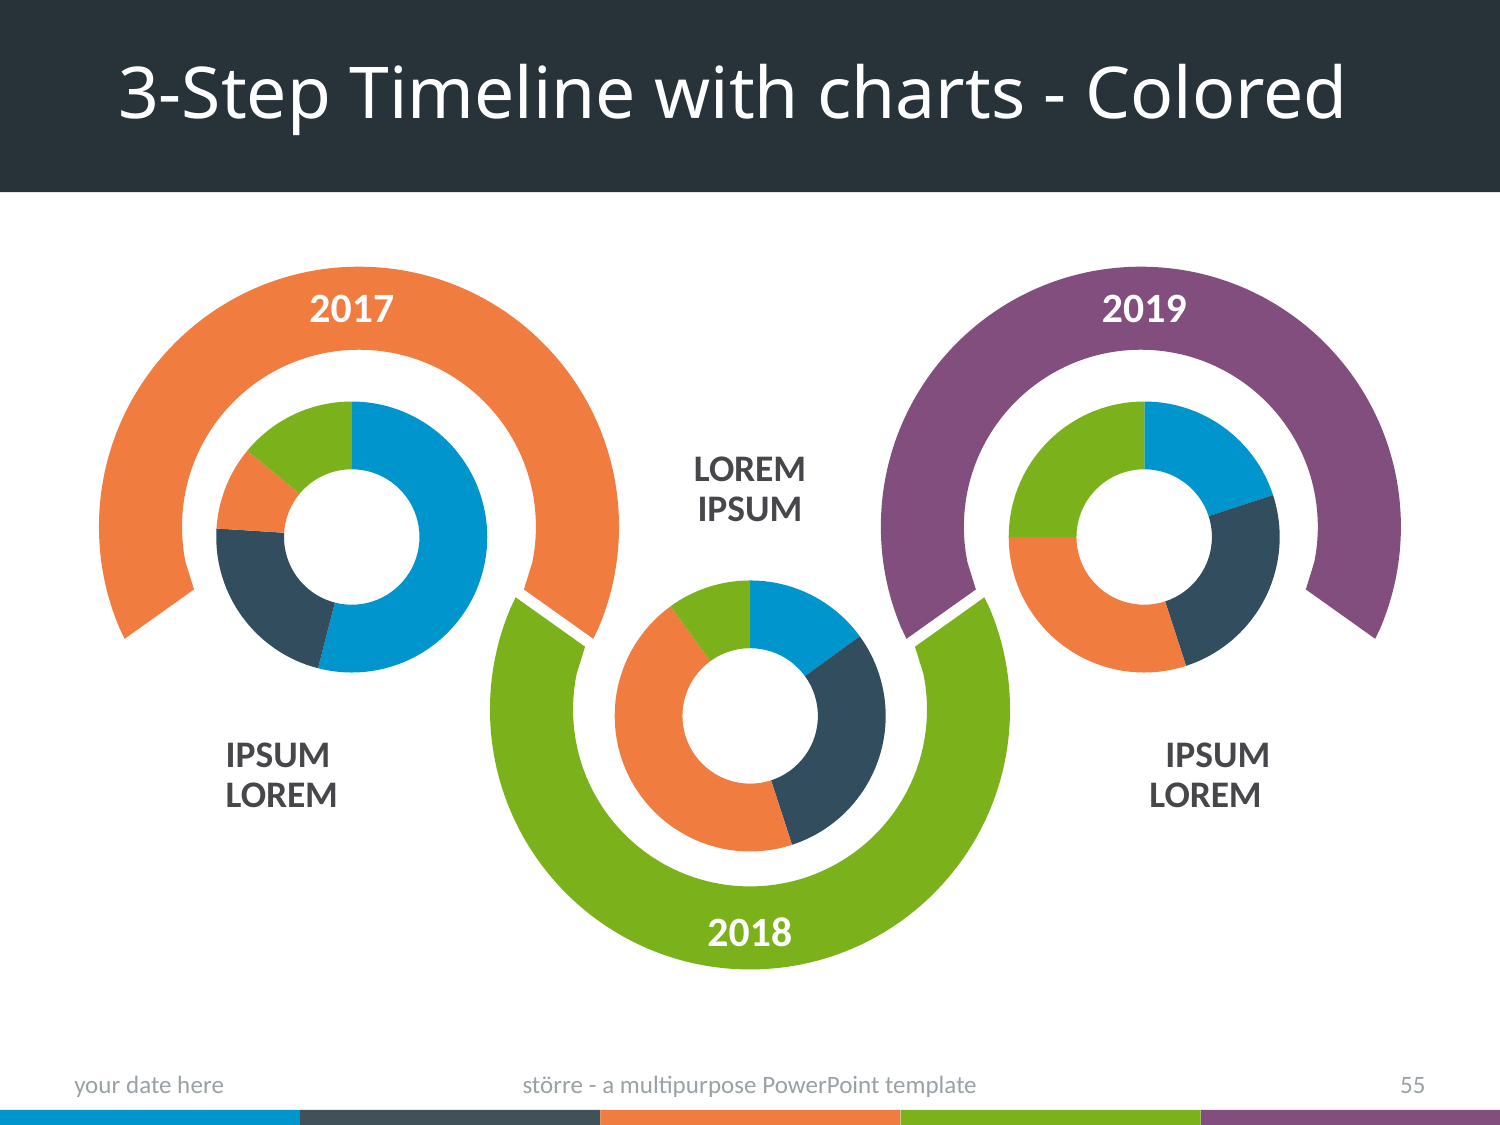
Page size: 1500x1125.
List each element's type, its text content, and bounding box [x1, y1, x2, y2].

list 2018 [653, 897, 847, 969]
list Lorem Ipsum [643, 399, 857, 538]
title 3-Step Timeline with charts - Colored [103, 40, 1397, 151]
list 2017 [255, 273, 449, 345]
chart [1003, 372, 1286, 703]
list 2019 [1047, 273, 1241, 345]
slide_number your date here [59, 1060, 397, 1107]
list Ipsum Lorem [210, 727, 424, 825]
list Ipsum Lorem [1072, 727, 1286, 866]
slide_number 55 [1103, 1060, 1441, 1107]
chart [609, 551, 892, 881]
chart [210, 372, 493, 703]
footer större - a multipurpose PowerPoint template [496, 1060, 1004, 1107]
